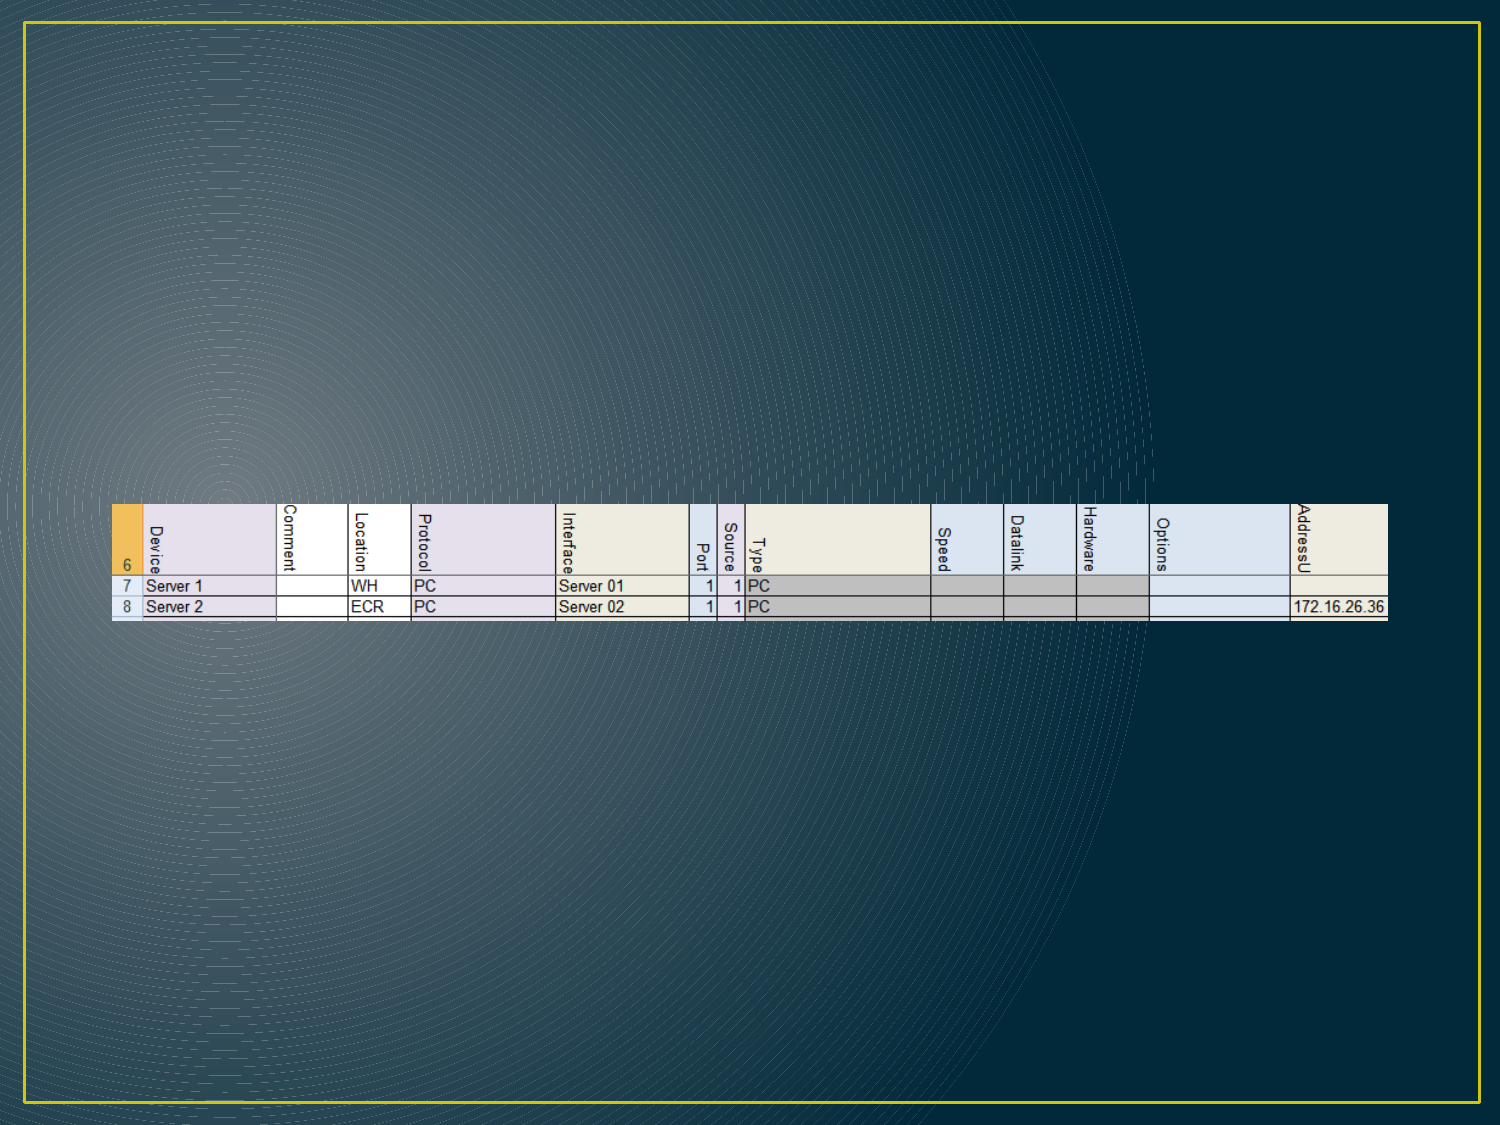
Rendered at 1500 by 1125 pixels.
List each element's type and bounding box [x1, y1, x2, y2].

picture [112, 498, 1387, 621]
picture [1112, 625, 1120, 634]
